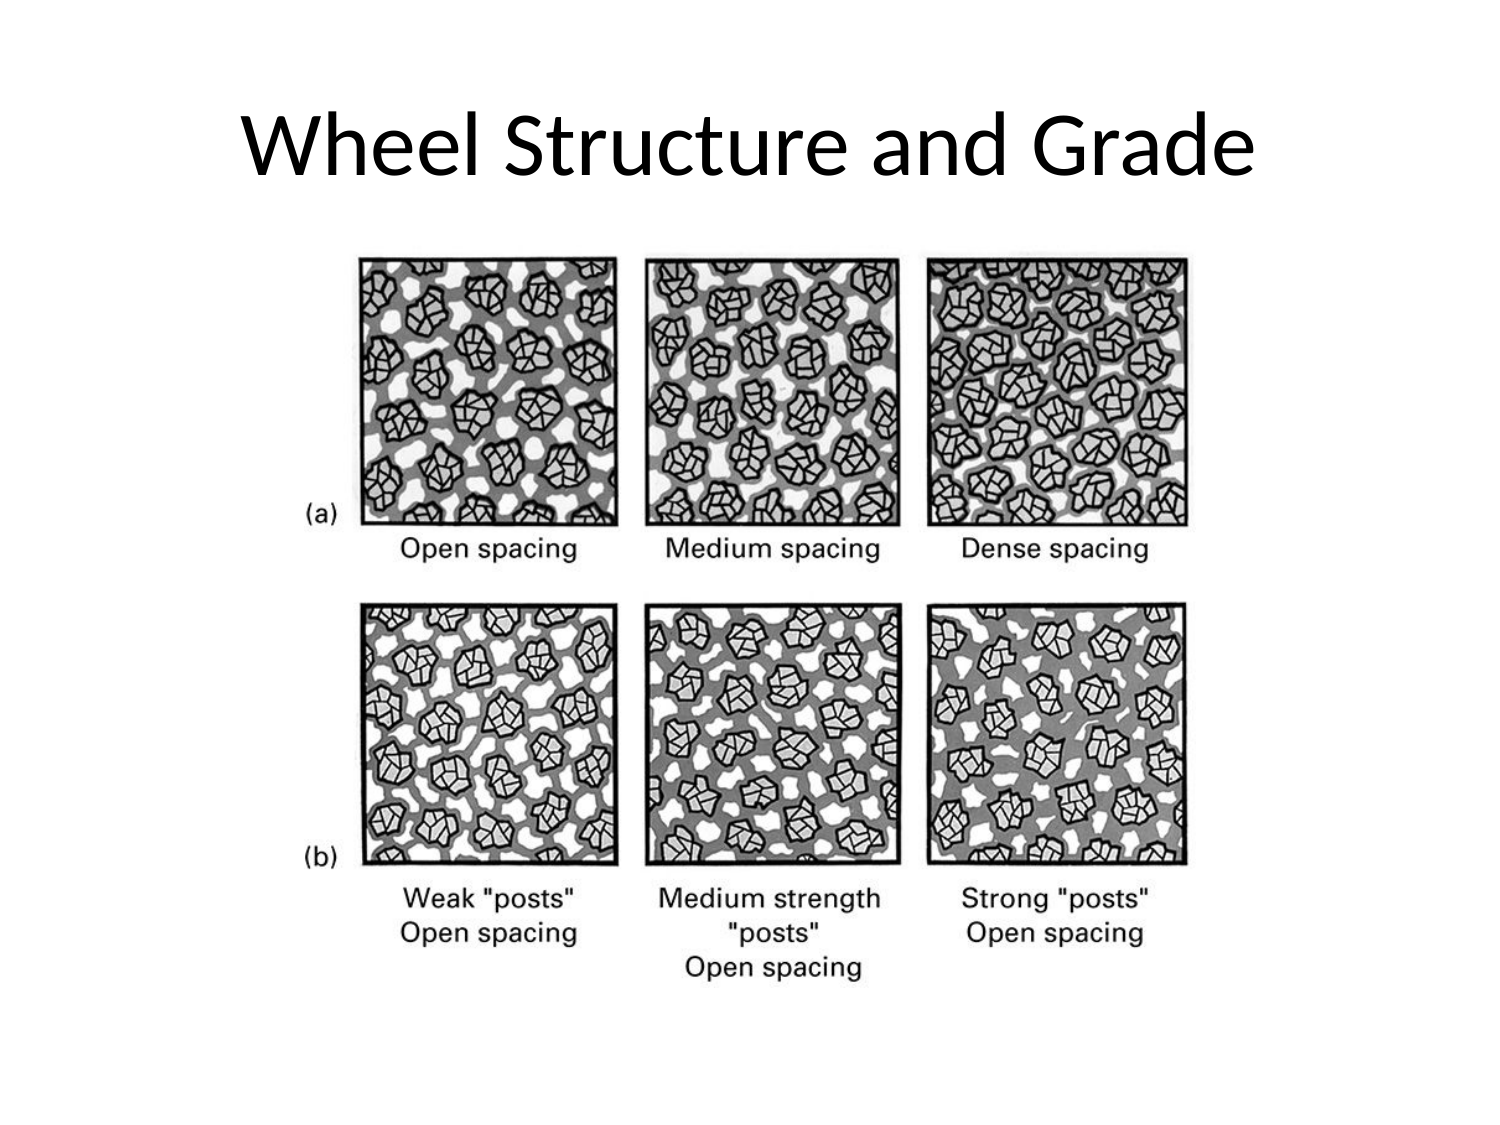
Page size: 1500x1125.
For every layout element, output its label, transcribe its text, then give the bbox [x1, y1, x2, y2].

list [304, 244, 1196, 988]
title Wheel Structure and Grade [75, 45, 1425, 233]
